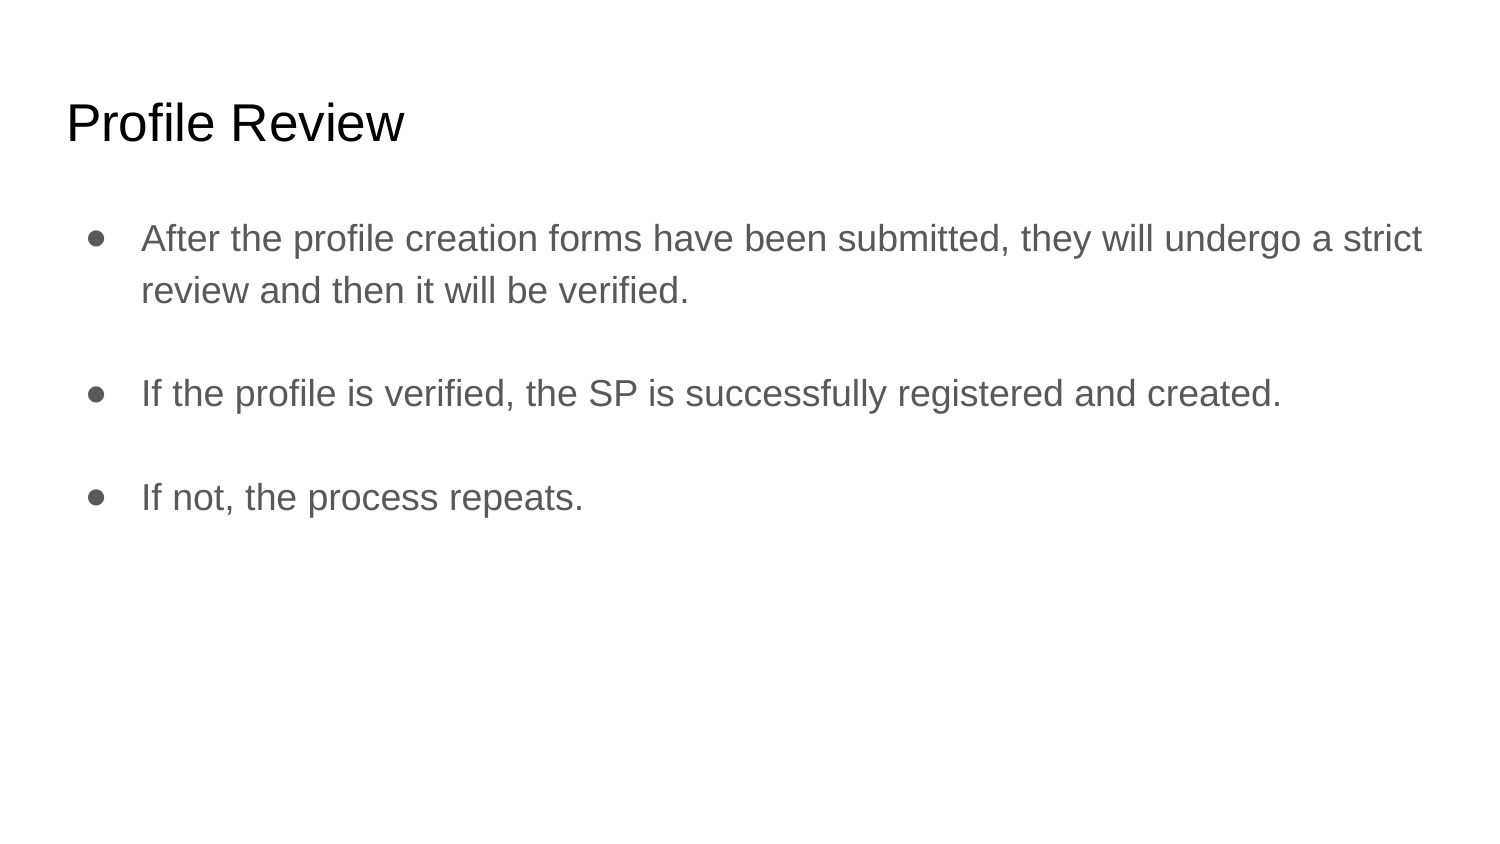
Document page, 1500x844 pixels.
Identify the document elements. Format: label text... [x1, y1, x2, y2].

list After the profile creation forms have been submitted, they will undergo a strict review and then it will be verified. If the profile is verified, the SP is successfully registered and created. If not, the process repeats. [51, 192, 1449, 753]
title Profile Review [51, 72, 1449, 167]
